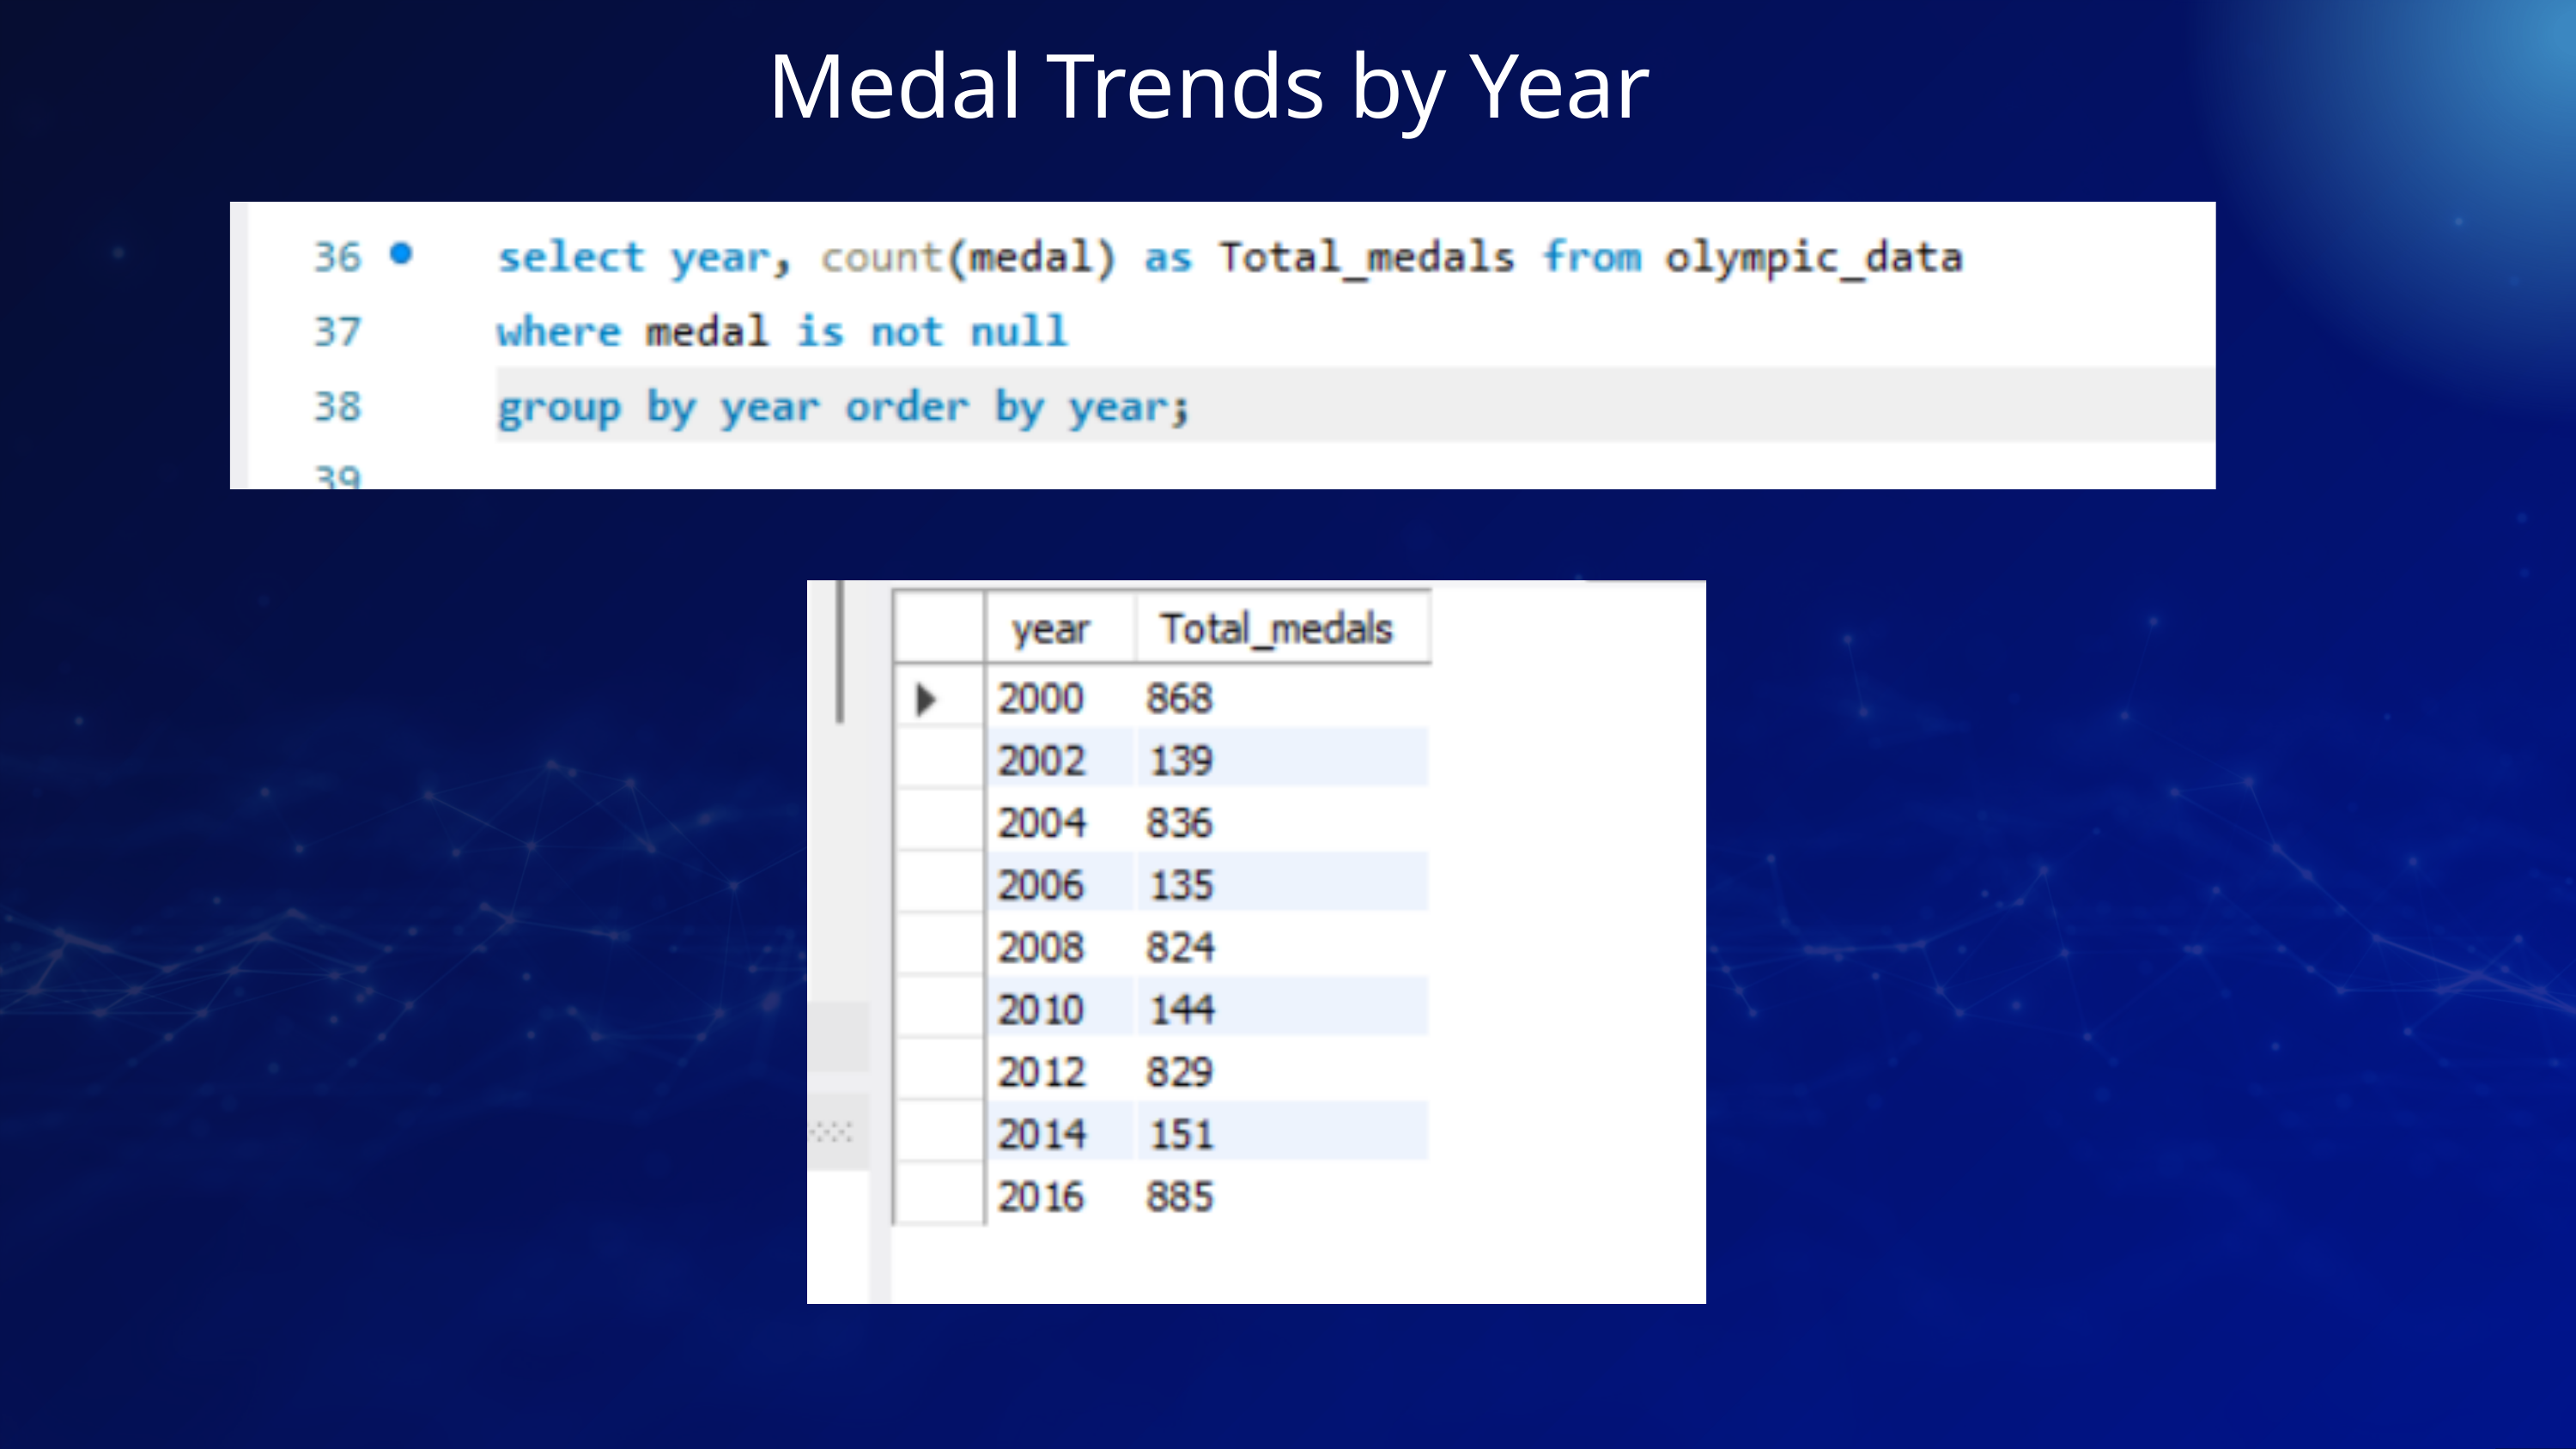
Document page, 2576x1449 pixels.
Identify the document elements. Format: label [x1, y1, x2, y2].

text_box [0, 0, 2576, 1449]
